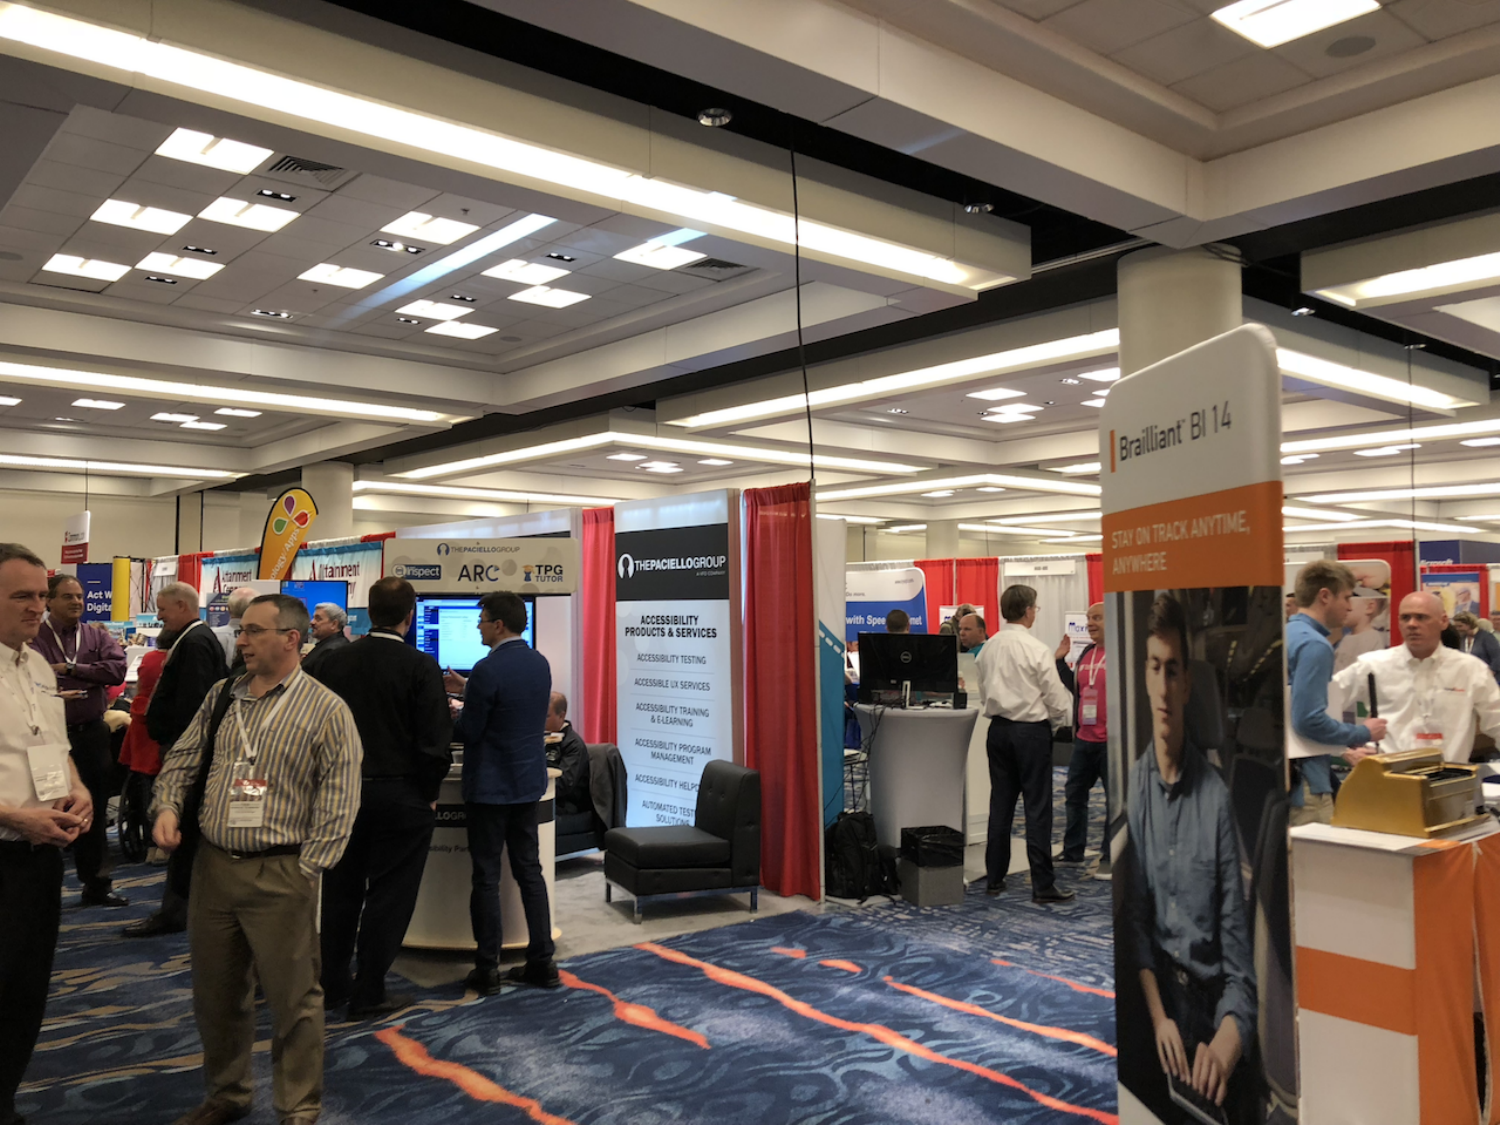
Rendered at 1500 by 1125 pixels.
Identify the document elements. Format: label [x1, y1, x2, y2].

list [0, 0, 1500, 1125]
